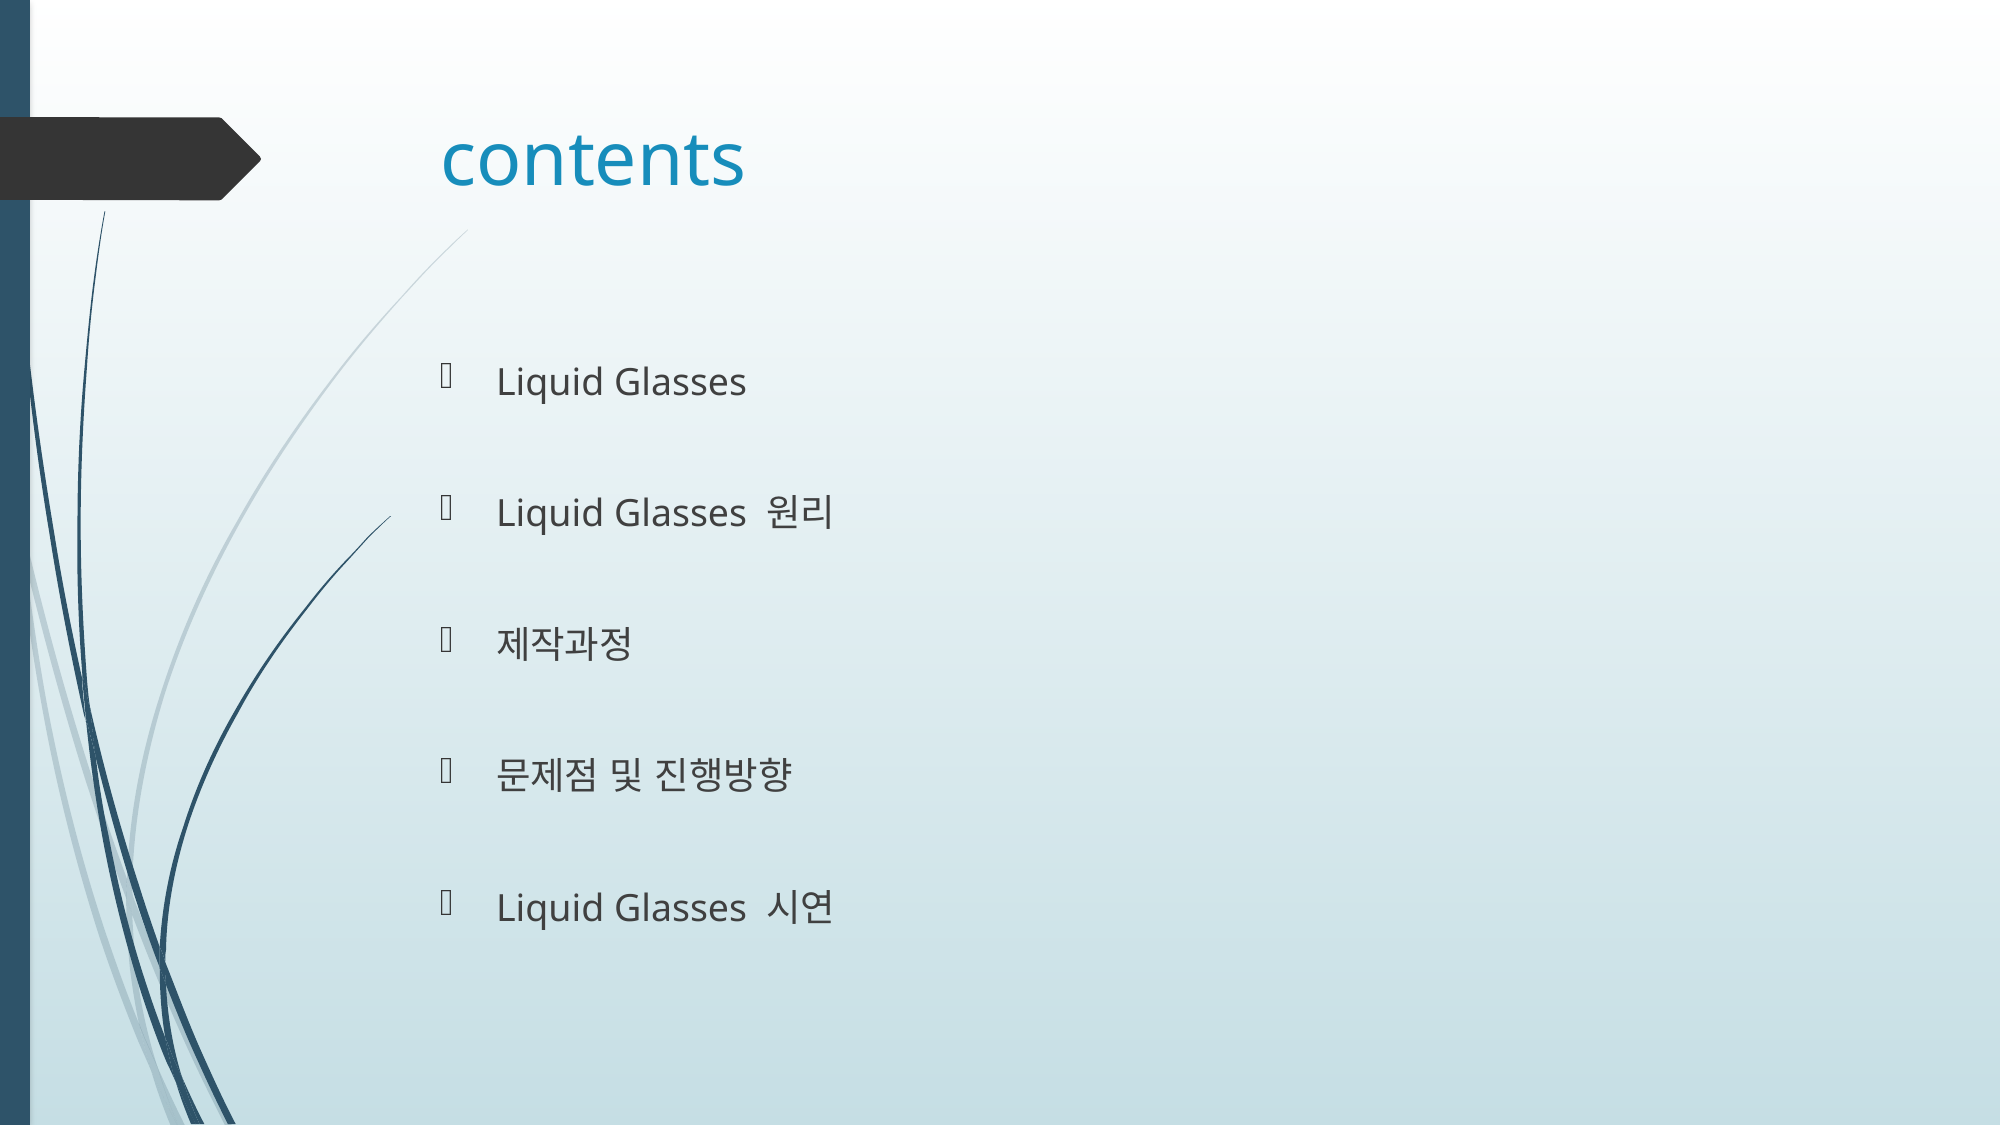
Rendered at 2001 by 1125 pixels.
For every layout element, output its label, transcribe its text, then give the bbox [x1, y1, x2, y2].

title contents [425, 102, 1888, 313]
list Liquid Glasses Liquid Glasses 원리 제작과정 문제점 및 진행방향 Liquid Glasses 시연 [424, 350, 1888, 970]
